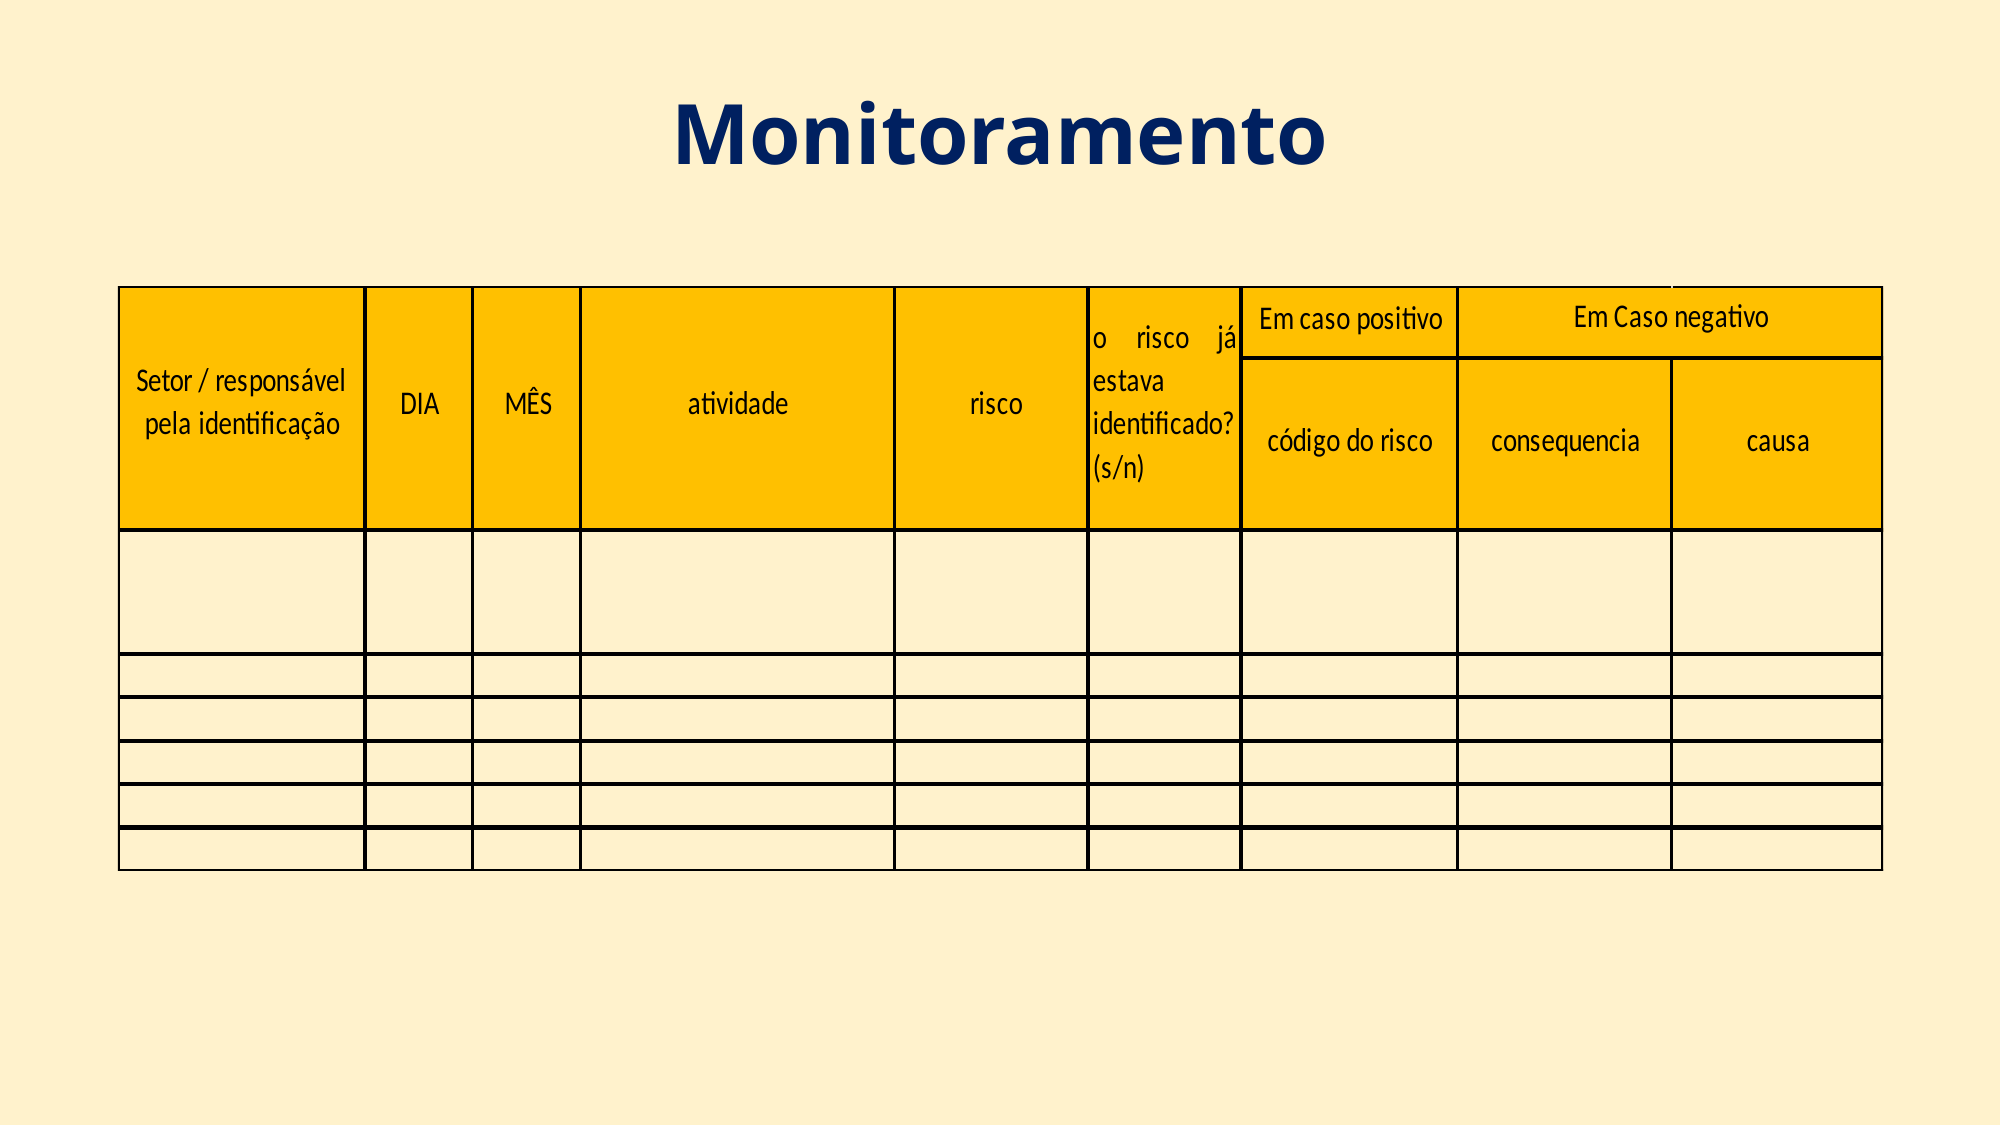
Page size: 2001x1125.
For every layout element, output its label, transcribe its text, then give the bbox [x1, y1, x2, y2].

title Monitoramento [137, 59, 1863, 216]
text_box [117, 285, 1885, 873]
